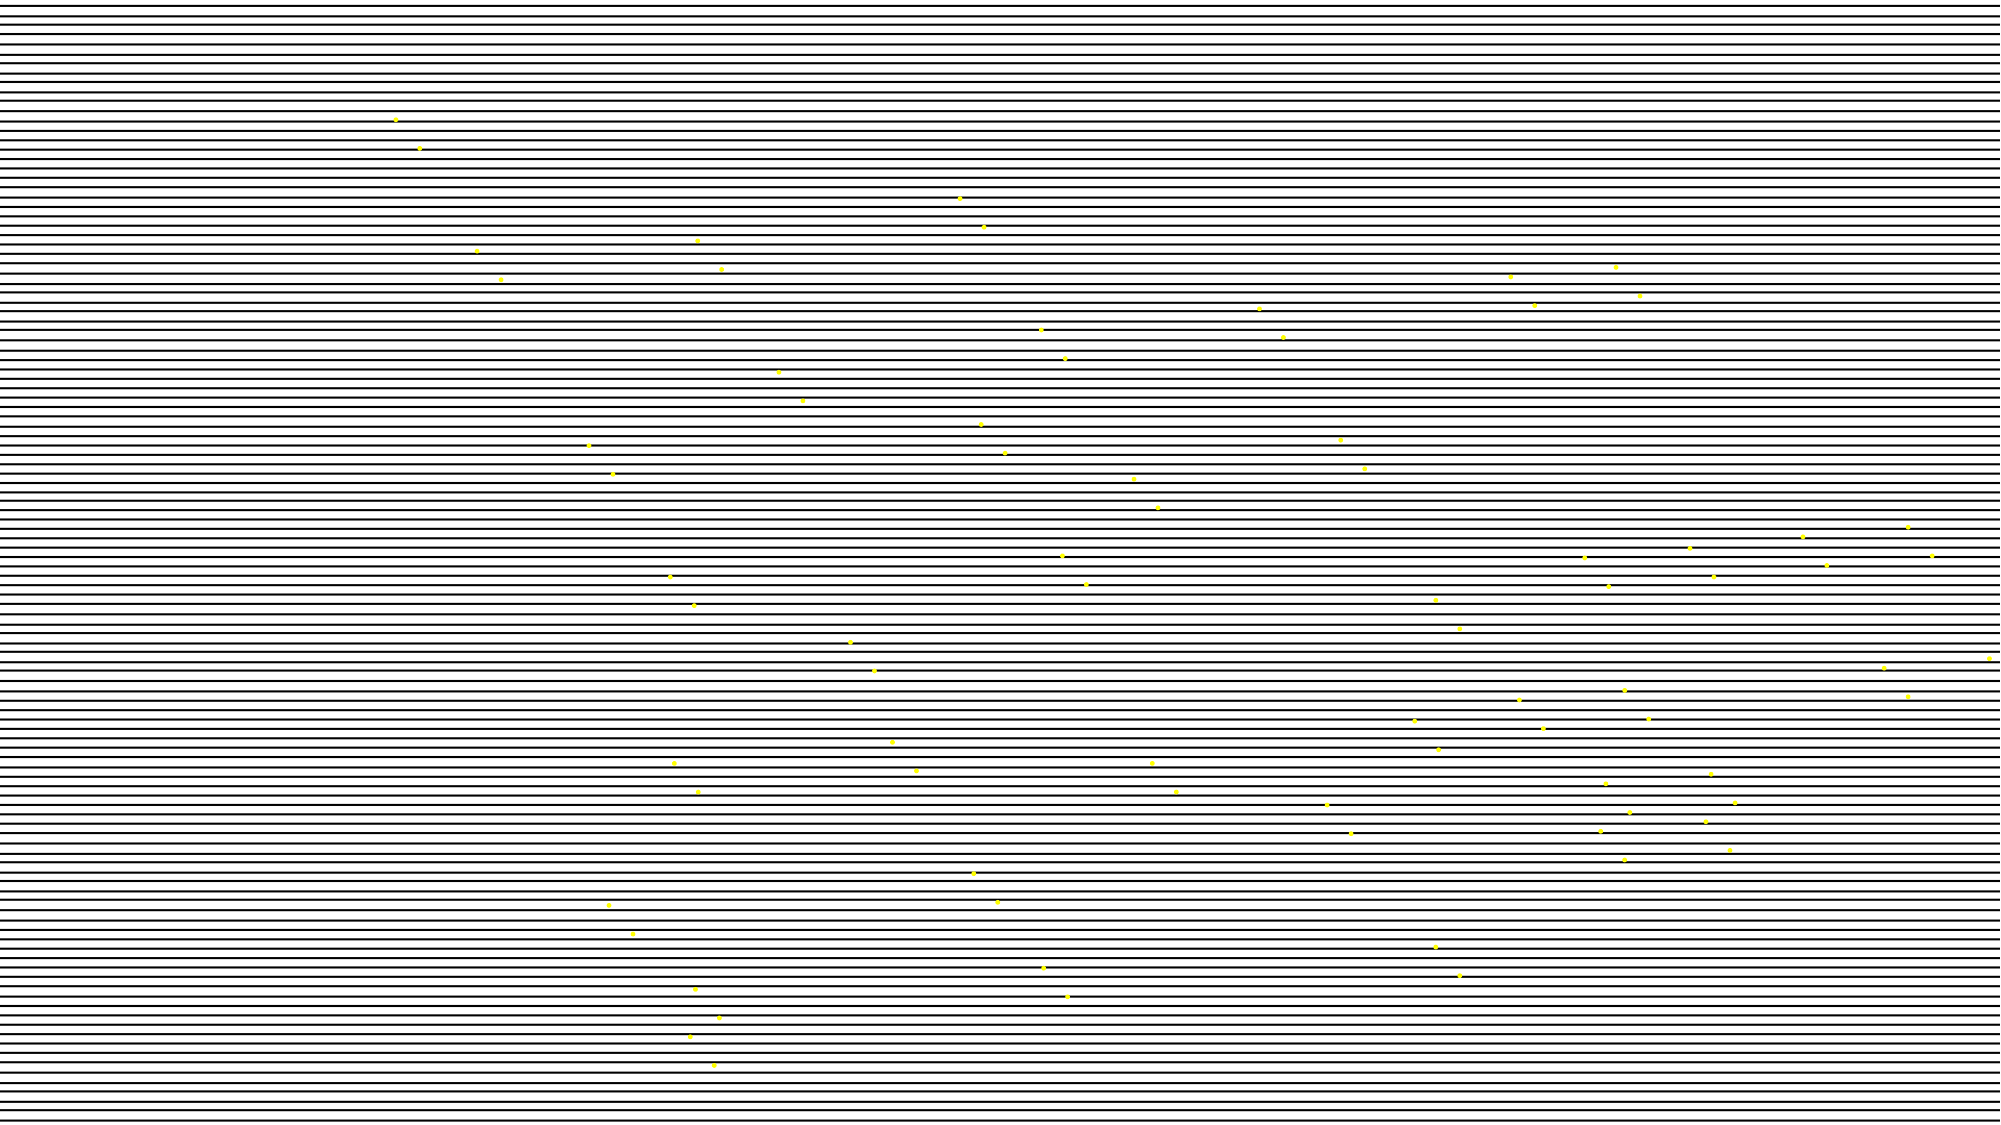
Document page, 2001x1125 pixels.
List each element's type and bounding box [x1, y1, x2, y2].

text_box [0, 0, 2000, 1125]
